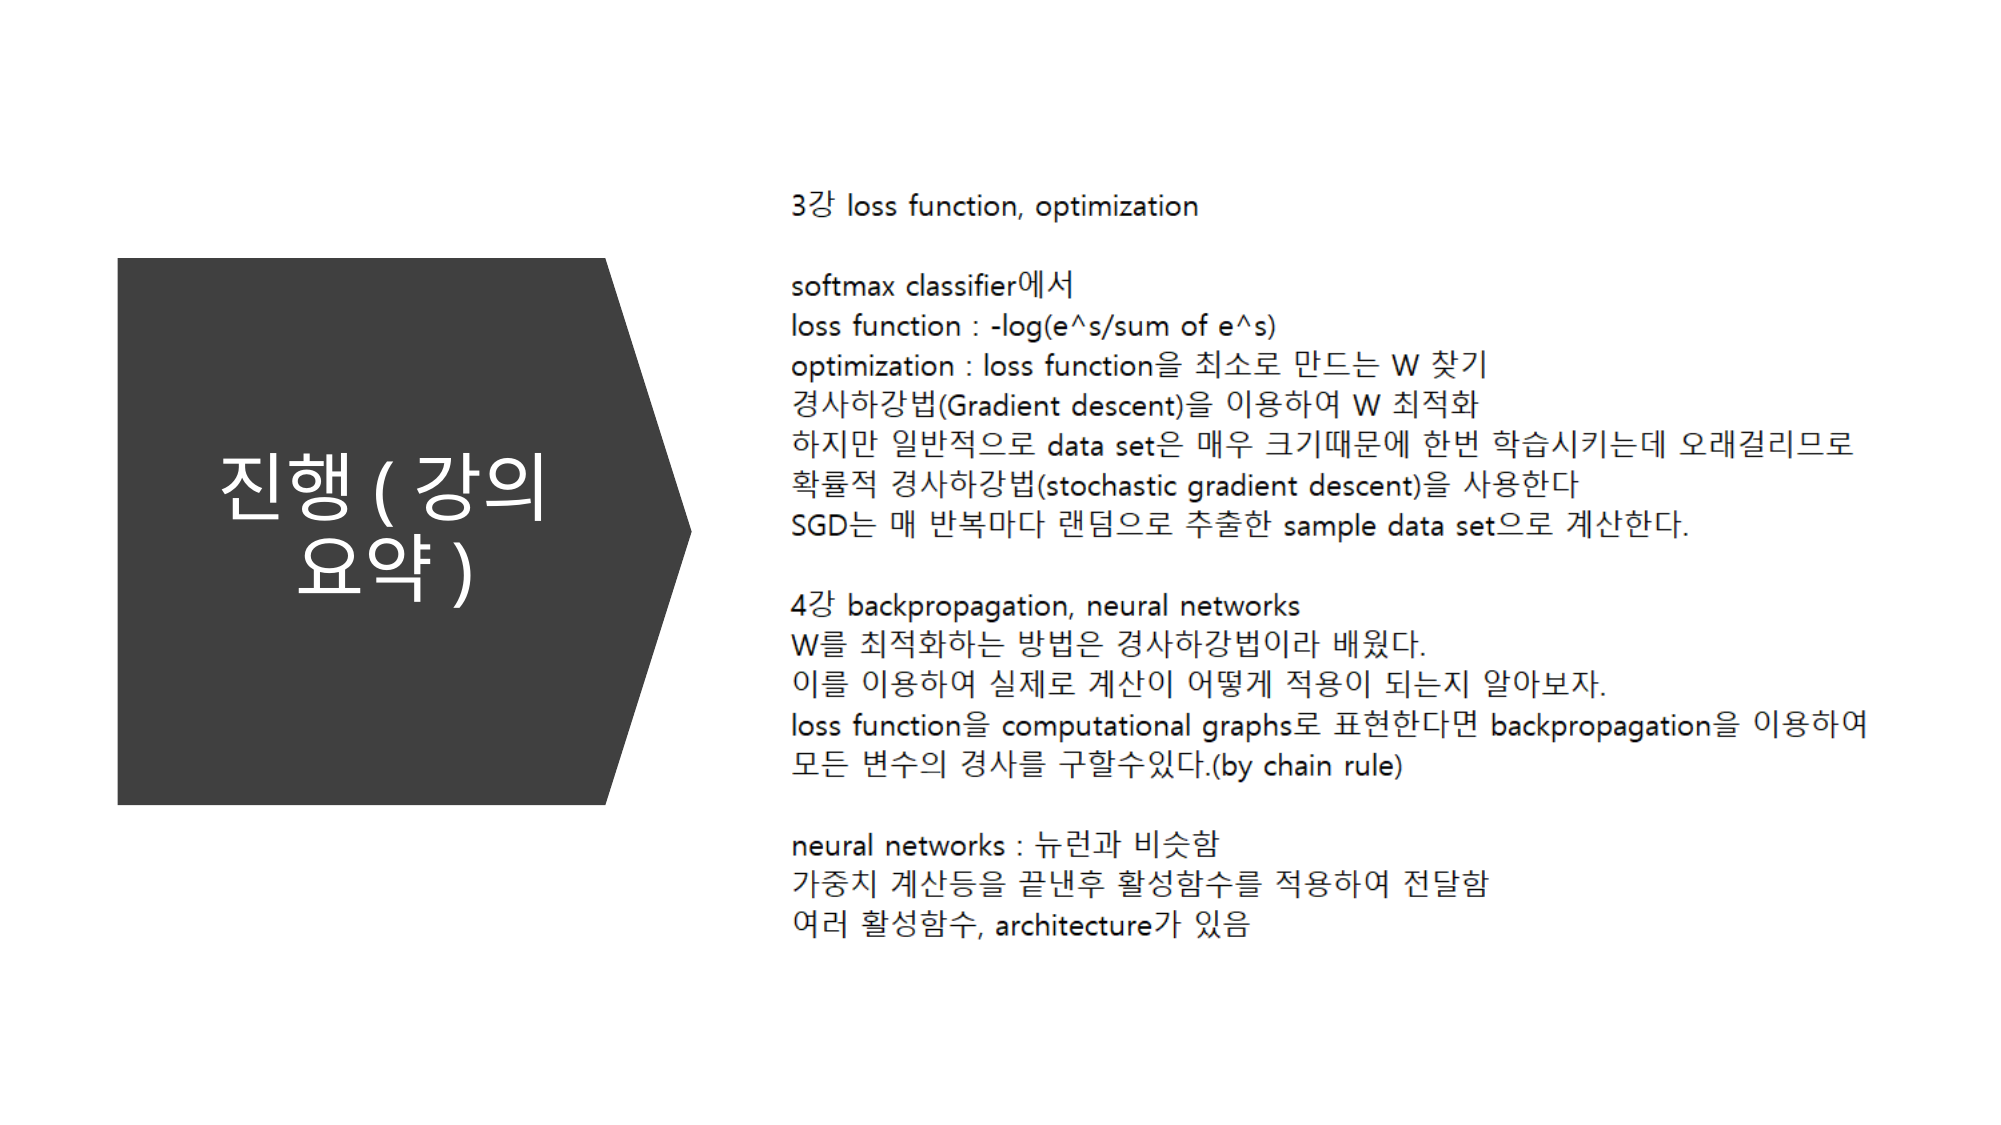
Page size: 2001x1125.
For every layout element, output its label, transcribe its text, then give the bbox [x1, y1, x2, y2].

title 진행(강의 요약) [168, 322, 601, 741]
text_box [116, 257, 693, 807]
picture [783, 184, 1896, 941]
